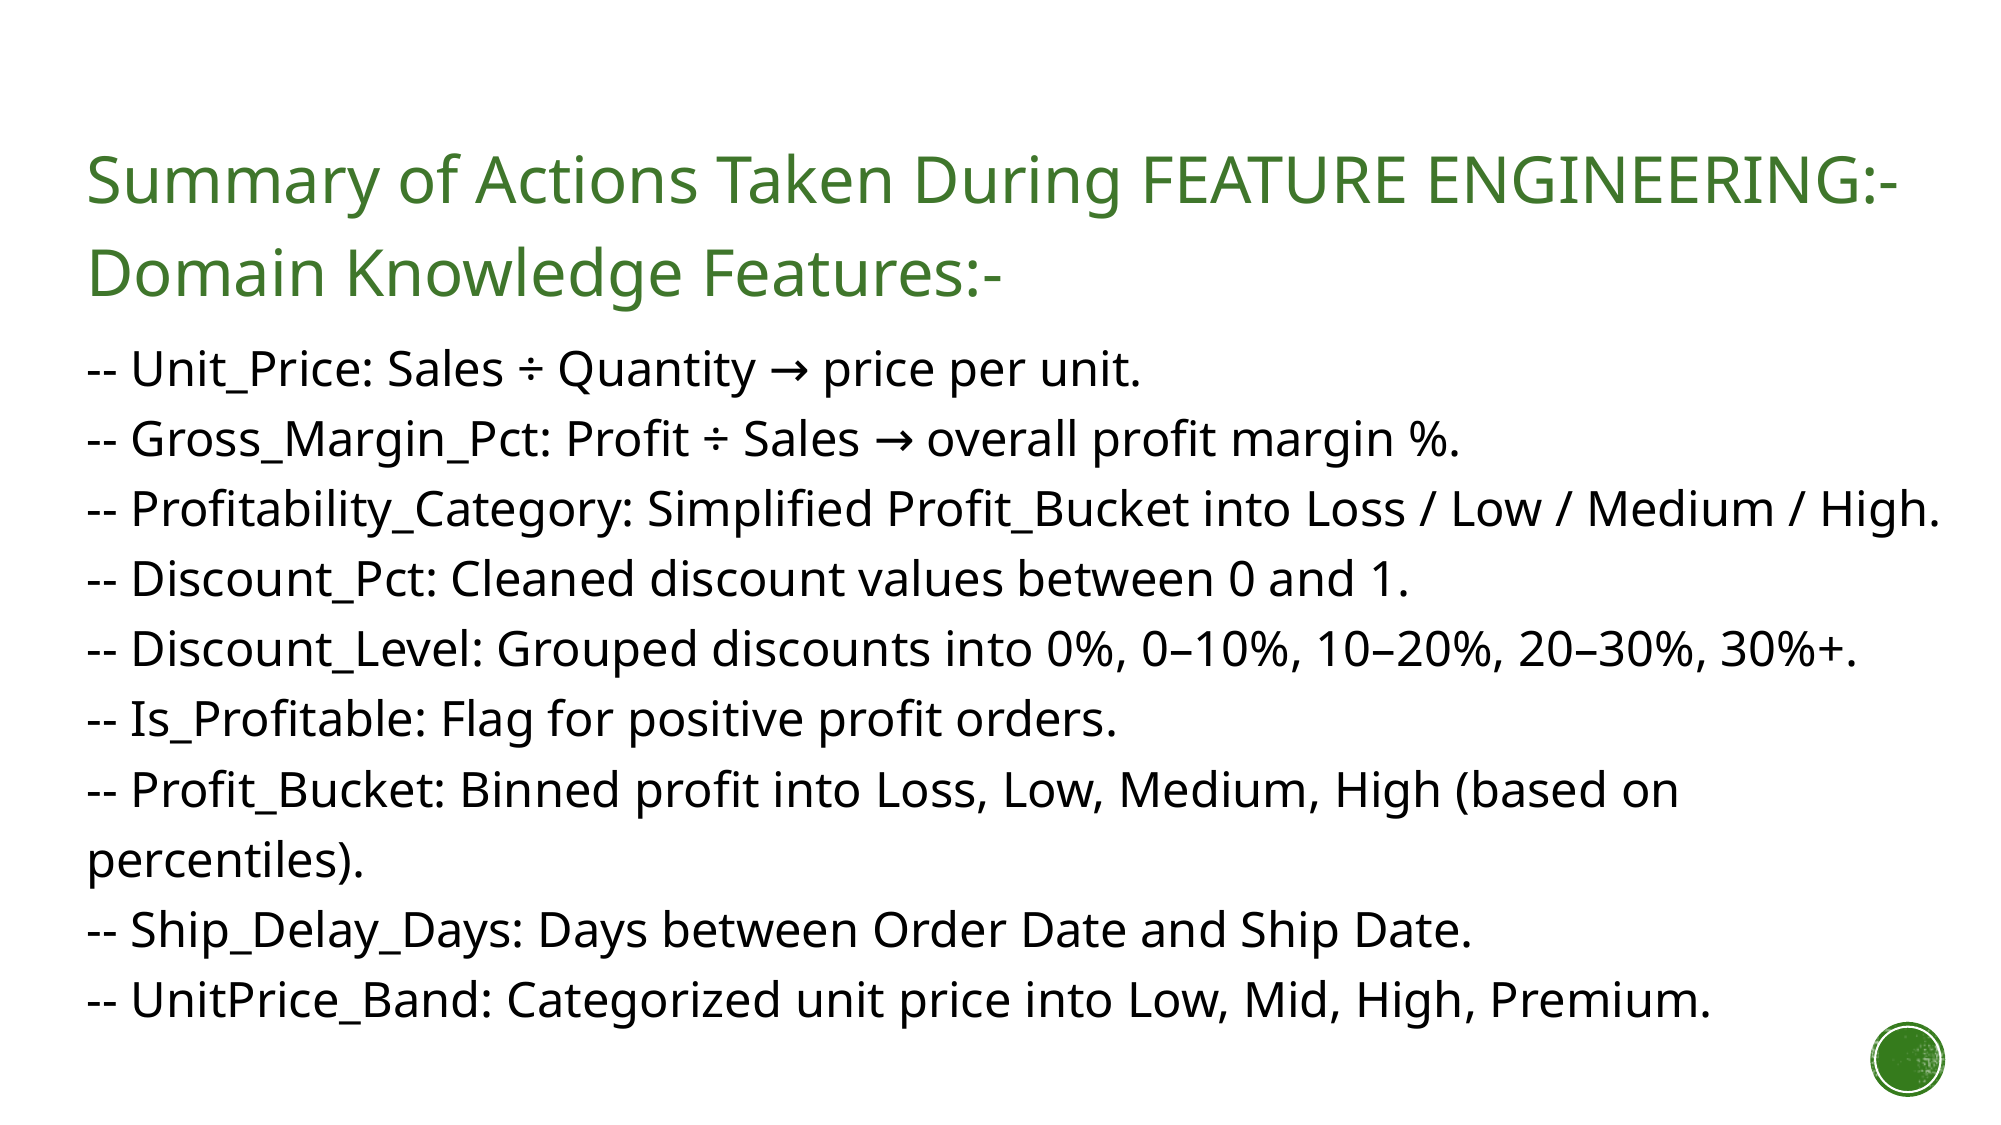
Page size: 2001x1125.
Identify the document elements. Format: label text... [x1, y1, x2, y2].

list Summary of Actions Taken During FEATURE ENGINEERING:- Domain Knowledge Features:- -- Unit_Price: Sales ÷ Quantity → price per unit. -- Gross_Margin_Pct: Profit ÷ Sales → overall profit margin %. -- Profitability_Category: Simplified Profit_Bucket into Loss / Low / Medium / High. -- Discount_Pct: Cleaned discount values between 0 and 1. -- Discount_Level: Grouped discounts into 0%, 0–10%, 10–20%, 20–30%, 30%+. -- Is_Profitable: Flag for positive profit orders. -- Profit_Bucket: Binned profit into Loss, Low, Medium, High (based on percentiles). -- Ship_Delay_Days: Days between Order Date and Ship Date. -- UnitPrice_Band: Categorized unit price into Low, Mid, High, Premium. [71, 114, 1987, 1117]
